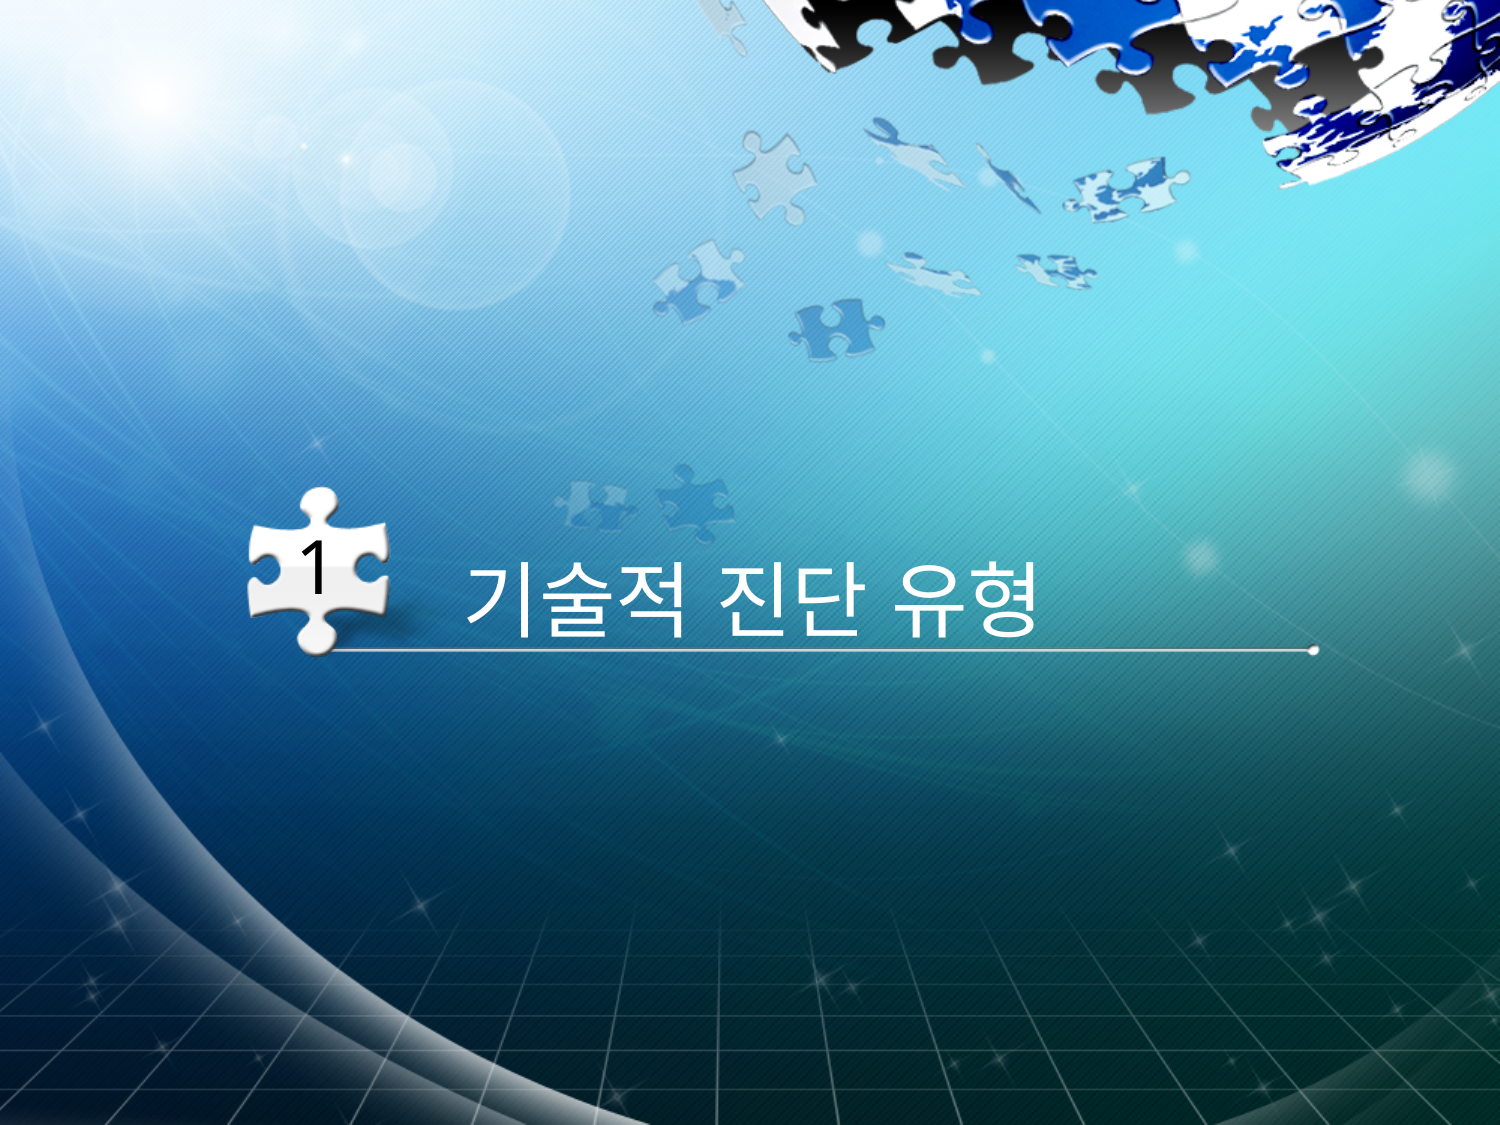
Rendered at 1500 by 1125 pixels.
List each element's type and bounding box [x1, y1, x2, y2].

text_box [235, 460, 447, 664]
picture [0, 0, 1500, 1125]
